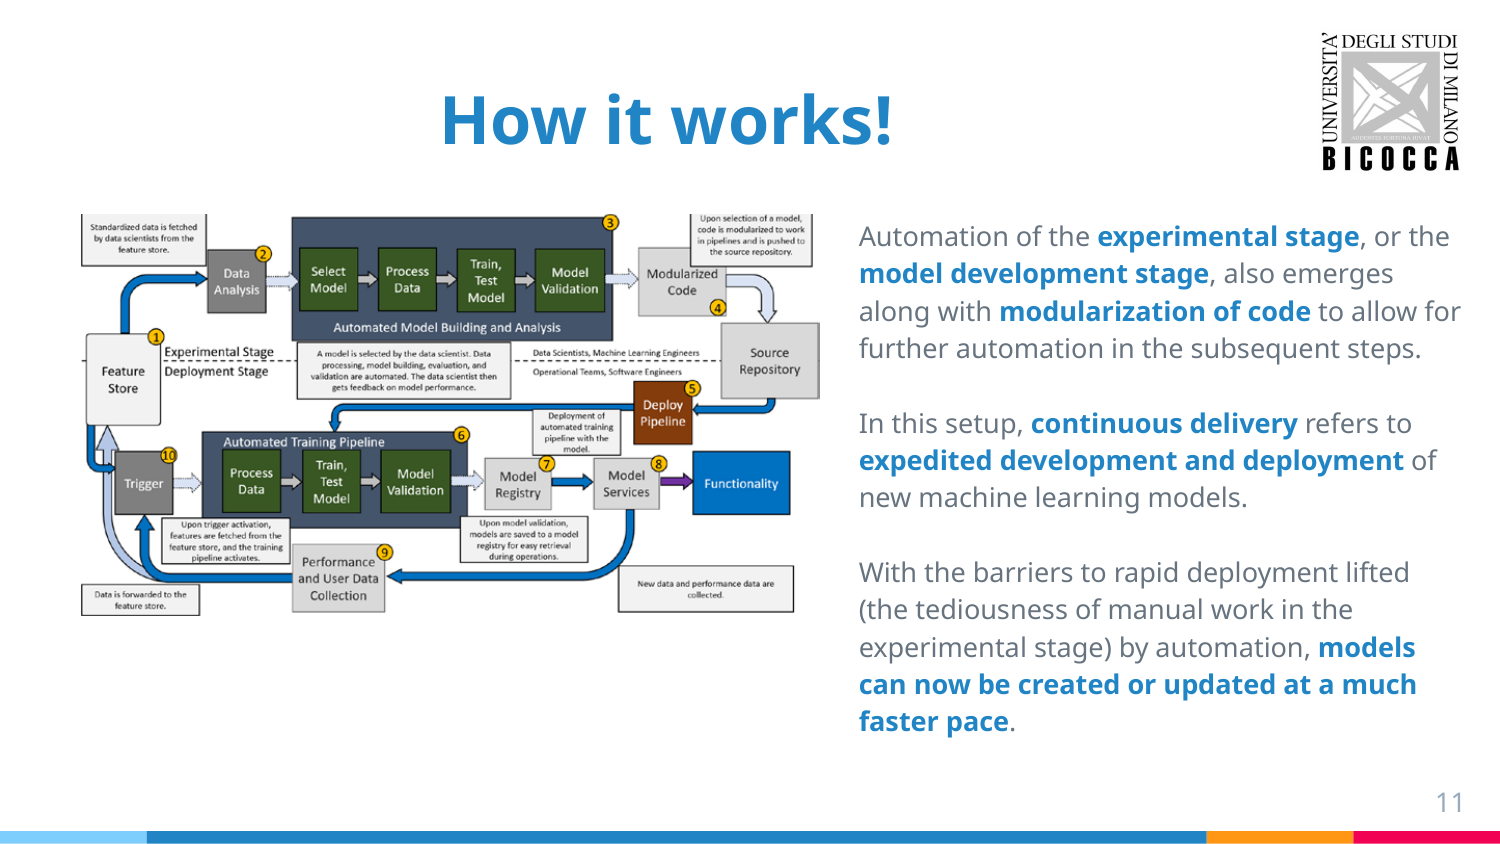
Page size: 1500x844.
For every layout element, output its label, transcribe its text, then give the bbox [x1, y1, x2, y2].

picture [1317, 29, 1463, 174]
slide_number ‹#› [1391, 770, 1482, 822]
text_box Automation of the experimental stage, or the model development stage, also emerges along with modularization of code to allow for further automation in the subsequent steps. In this setup, continuous delivery refers to expedited development and deployment of new machine learning models. With the barriers to rapid deployment lifted (the tediousness of manual work in the experimental stage) by automation, models can now be created or updated at a much faster pace. [843, 199, 1482, 752]
text_box How it works! [420, 62, 913, 173]
picture [80, 213, 821, 630]
